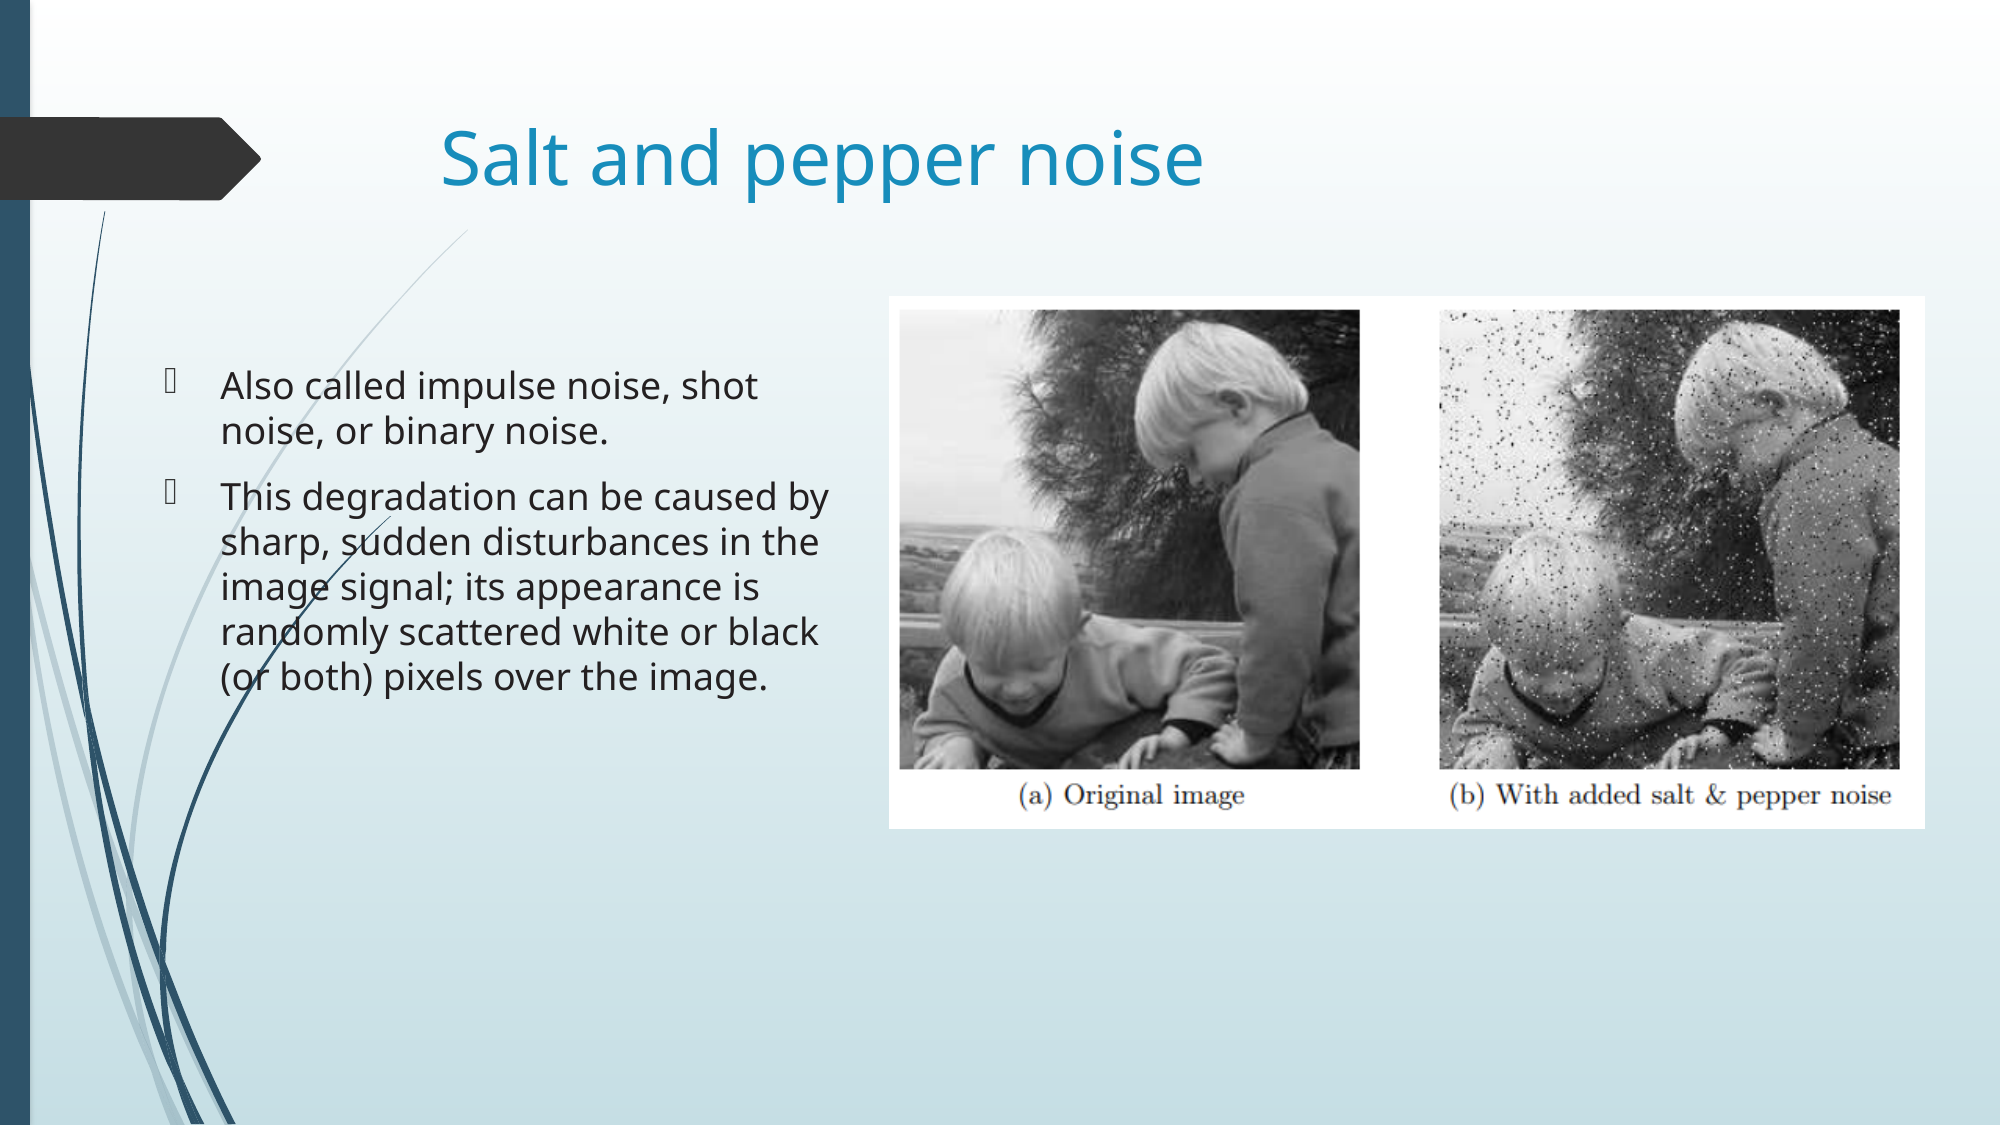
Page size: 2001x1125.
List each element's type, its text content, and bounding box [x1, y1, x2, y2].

picture [889, 295, 1925, 830]
list Also called impulse noise, shot noise, or binary noise. This degradation can be caused by sharp, sudden disturbances in the image signal; its appearance is randomly scattered white or black (or both) pixels over the image. [149, 354, 871, 975]
title Salt and pepper noise [425, 102, 1888, 313]
